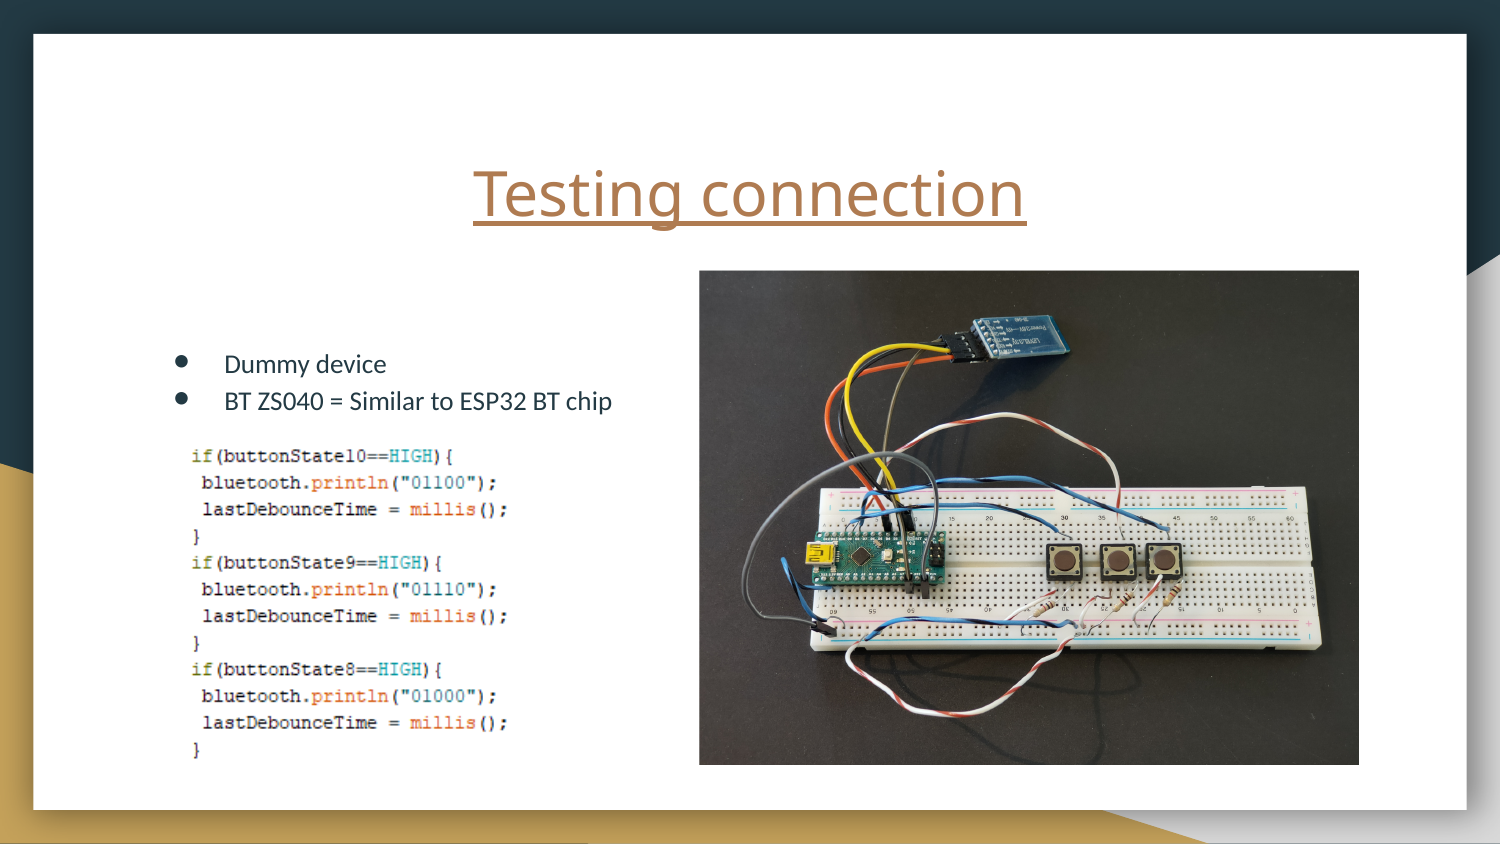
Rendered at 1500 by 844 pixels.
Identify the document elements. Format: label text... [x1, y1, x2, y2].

picture [182, 434, 541, 765]
list Dummy device BT ZS040 = Similar to ESP32 BT chip [134, 326, 667, 435]
picture [700, 187, 1358, 844]
title Testing connection [134, 138, 1366, 296]
